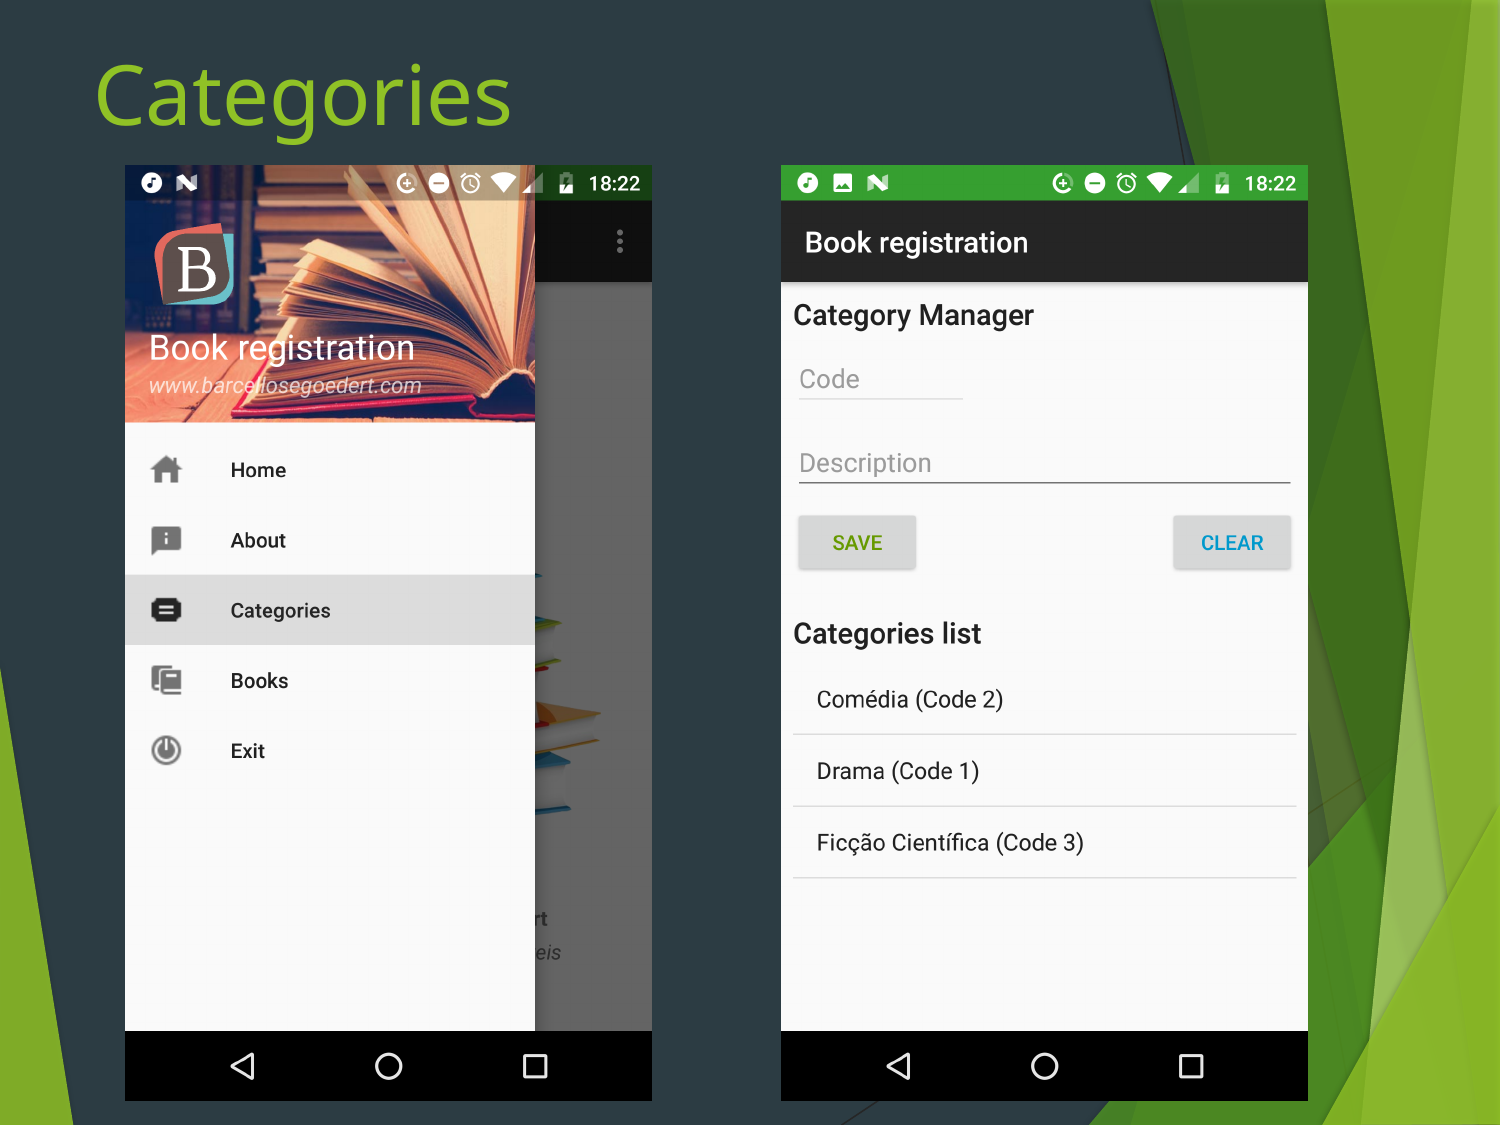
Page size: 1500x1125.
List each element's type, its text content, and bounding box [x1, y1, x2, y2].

picture [781, 164, 1309, 1101]
picture [124, 164, 652, 1101]
title Categories [78, 34, 1308, 161]
